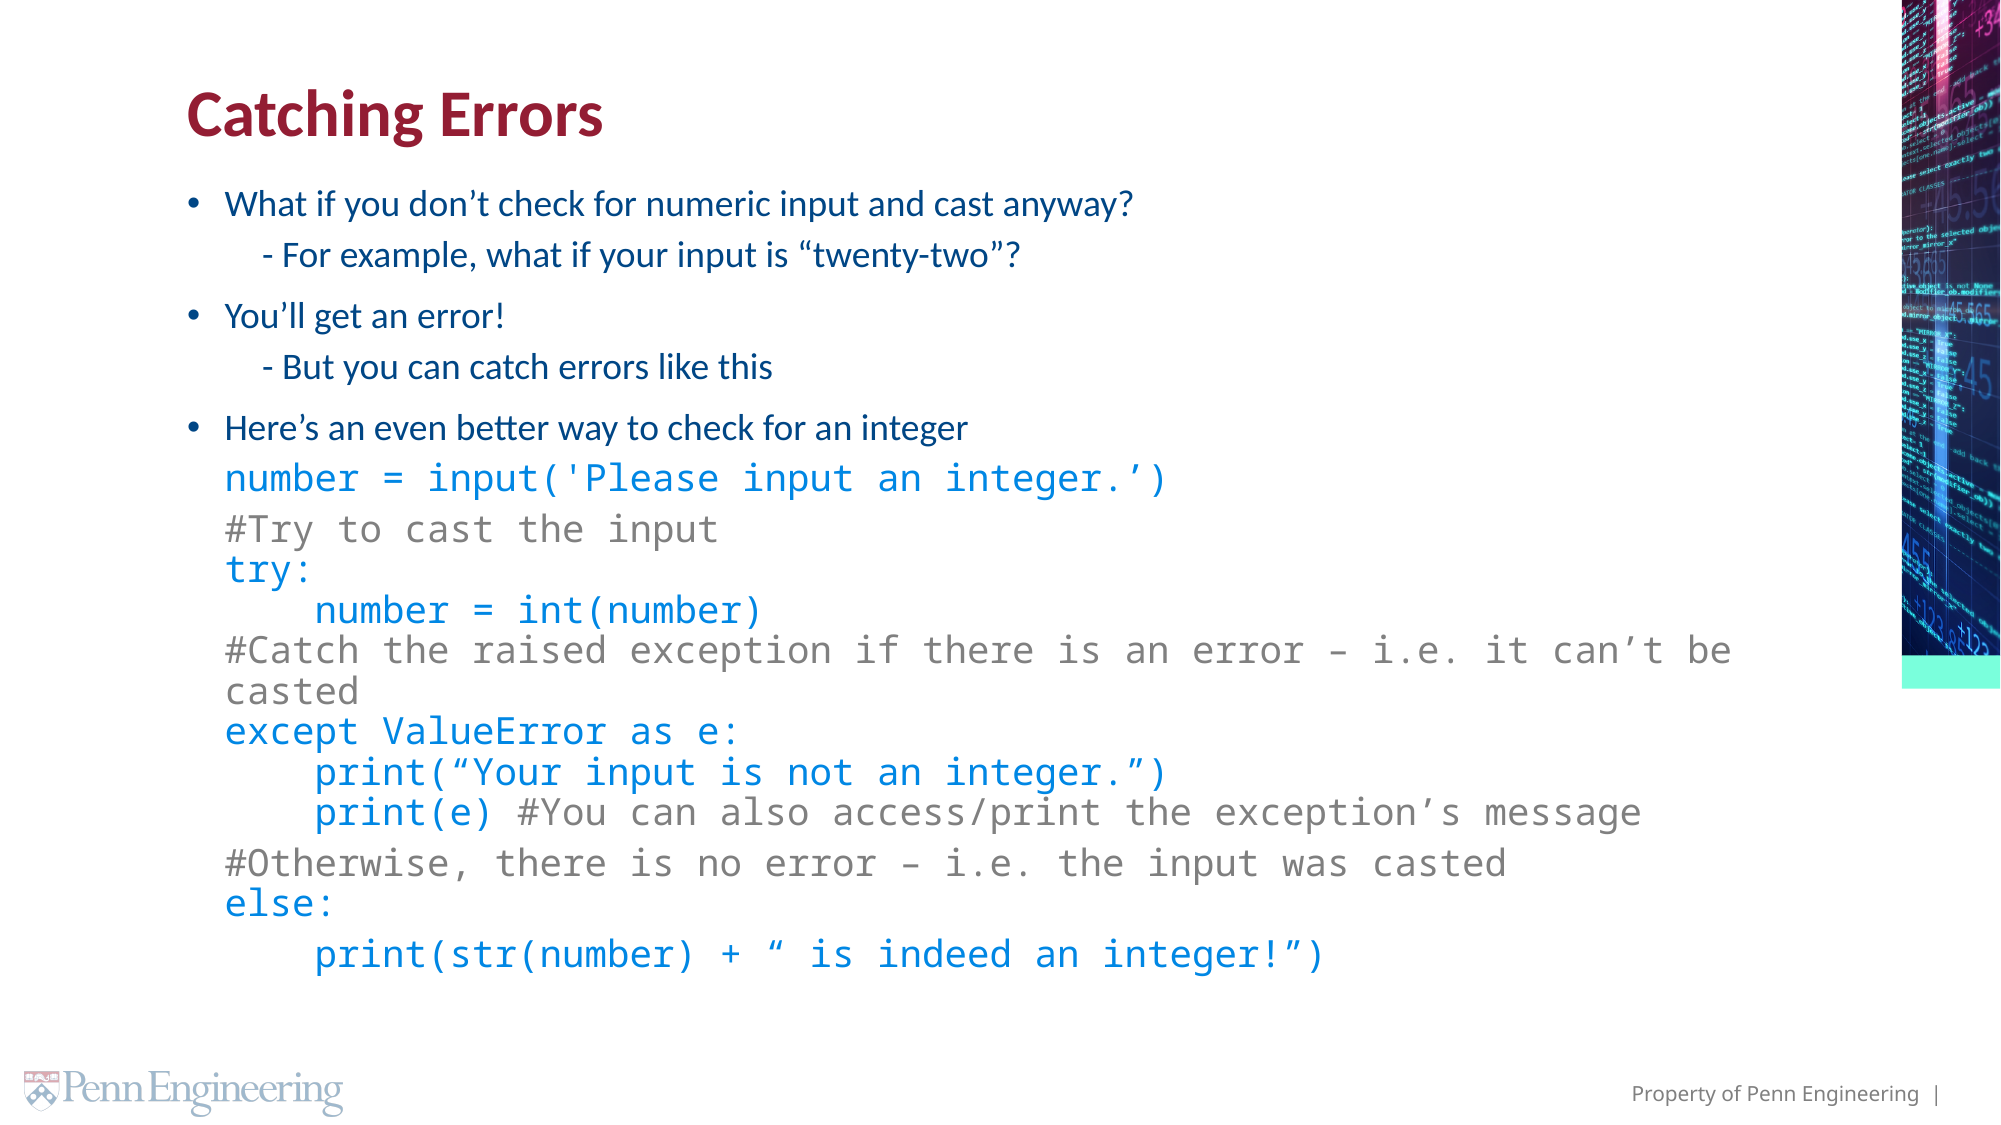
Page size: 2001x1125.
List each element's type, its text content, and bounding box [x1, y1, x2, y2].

picture [1901, 0, 2001, 655]
list What if you don’t check for numeric input and cast anyway? - For example, what if your input is “twenty-two”? You’ll get an error! - But you can catch errors like this Here’s an even better way to check for an integer number = input('Please input an integer.’) #Try to cast the input try: number = int(number) #Catch the raised exception if there is an error – i.e. it can’t be casted except ValueError as e: print(“Your input is not an integer.”) print(e) #You can also access/print the exception’s message #Otherwise, there is no error – i.e. the input was casted else: print(str(number) + “ is indeed an integer!”) [187, 184, 1871, 868]
title Catching Errors [187, 54, 1871, 176]
